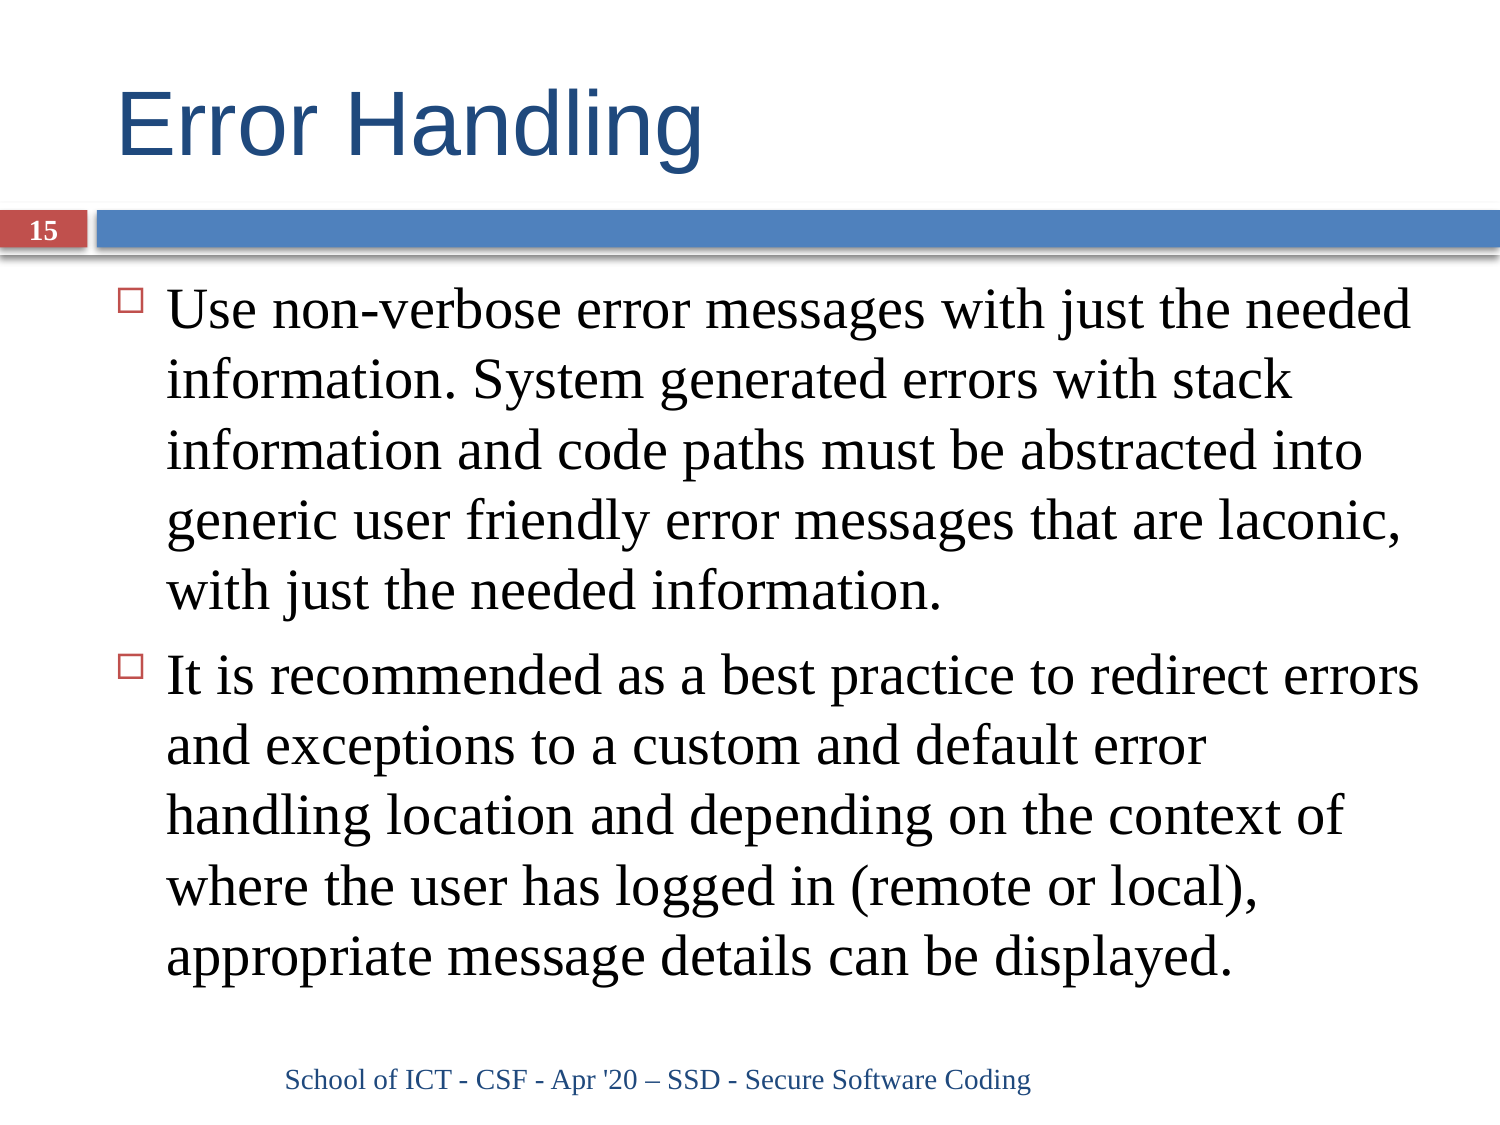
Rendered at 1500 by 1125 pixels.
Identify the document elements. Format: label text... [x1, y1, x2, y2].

footer School of ICT - CSF - Apr '20 – SSD - Secure Software Coding [99, 1048, 1047, 1108]
list Use non-verbose error messages with just the needed information. System generated errors with stack information and code paths must be abstracted into generic user friendly error messages that are laconic, with just the needed information. It is recommended as a best practice to redirect errors and exceptions to a custom and default error handling location and depending on the context of where the user has logged in (remote or local), appropriate message details can be displayed. [100, 262, 1438, 1000]
title Error Handling [100, 37, 1438, 200]
slide_number 15 [0, 208, 88, 249]
